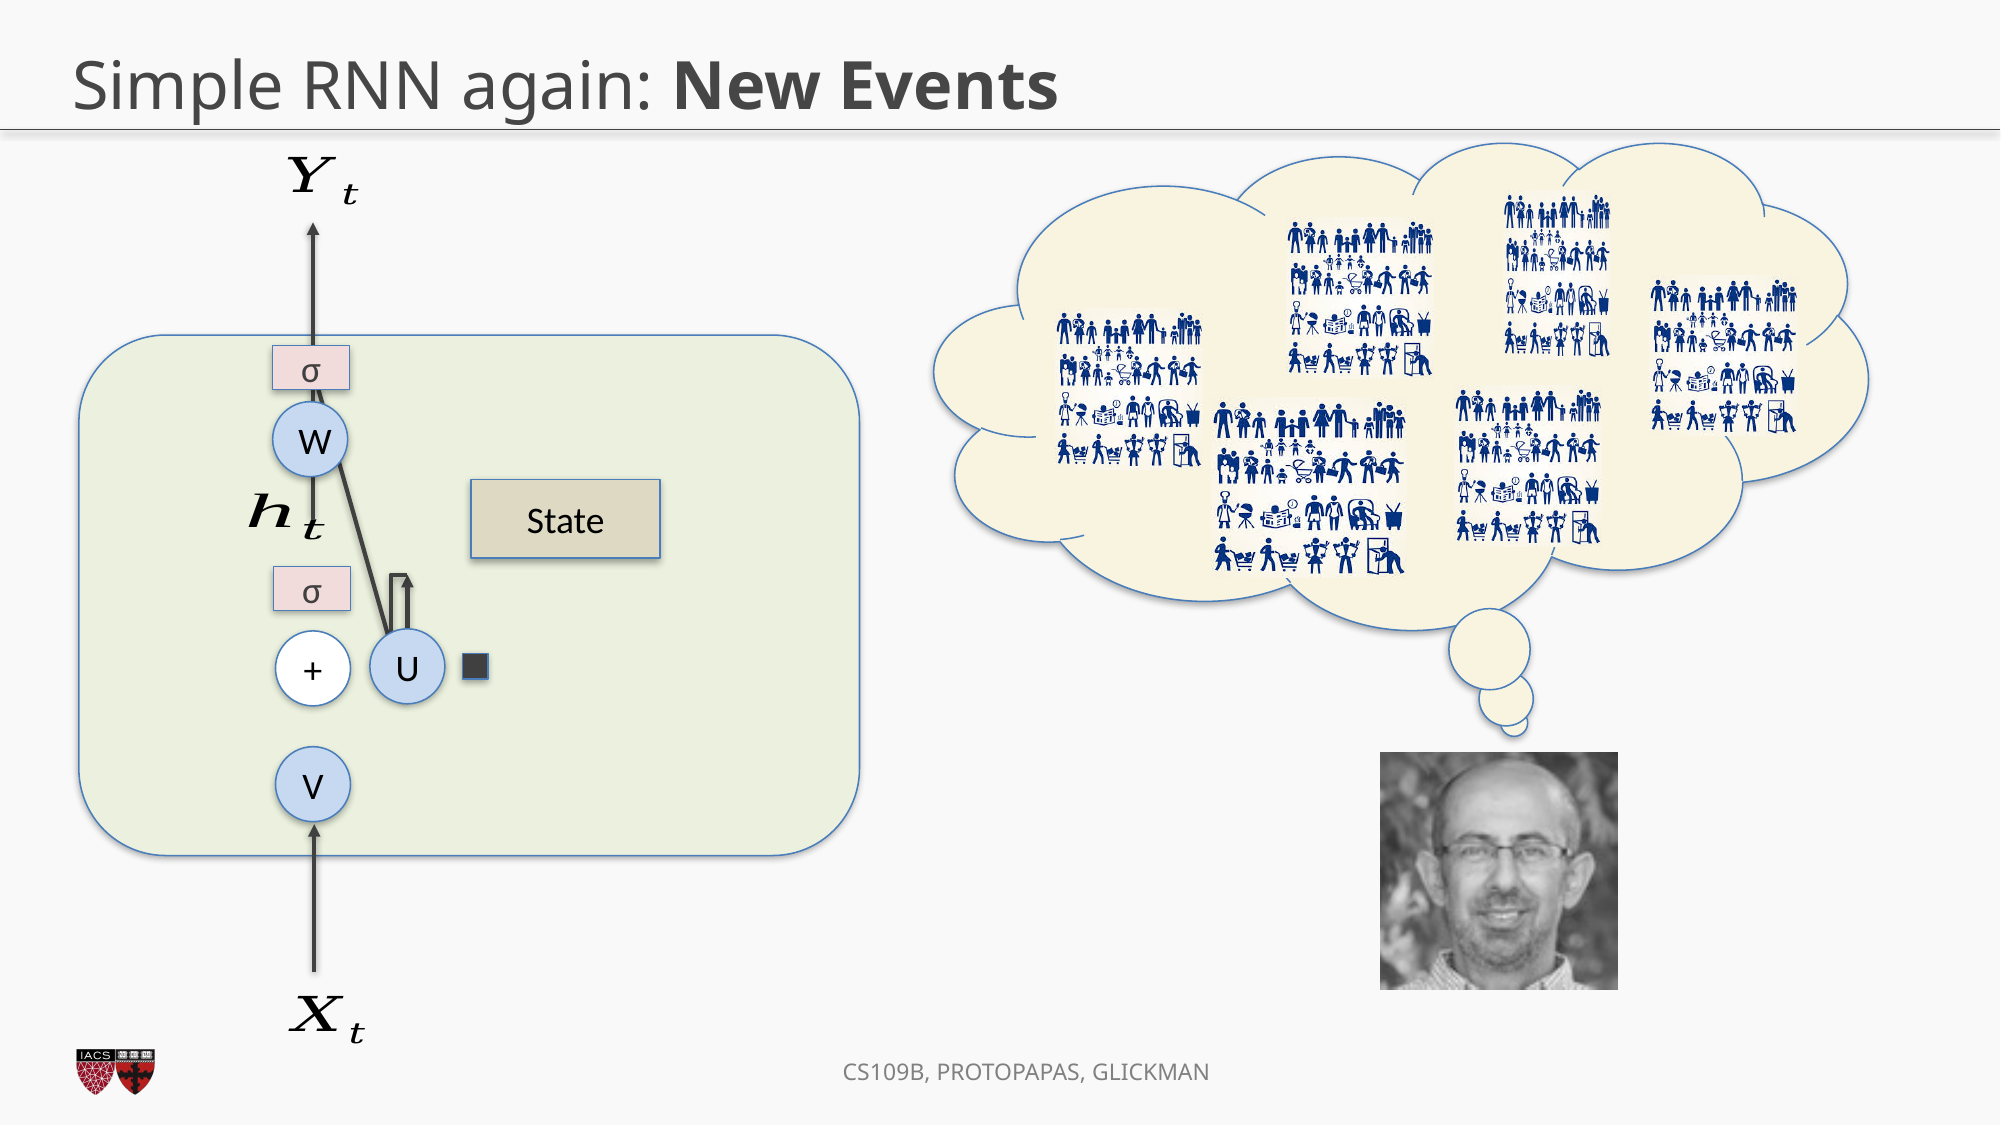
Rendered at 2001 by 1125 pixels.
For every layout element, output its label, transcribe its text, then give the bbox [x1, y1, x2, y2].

picture [1649, 274, 1798, 437]
text_box [932, 142, 1870, 738]
picture [75, 1049, 155, 1095]
picture [1285, 217, 1434, 379]
picture [1380, 752, 1619, 990]
picture [1502, 190, 1611, 361]
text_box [78, 149, 860, 1051]
picture [1054, 308, 1203, 471]
title Simple RNN again: New Events [57, 35, 1943, 162]
picture [1454, 385, 1603, 547]
picture [1211, 396, 1408, 578]
